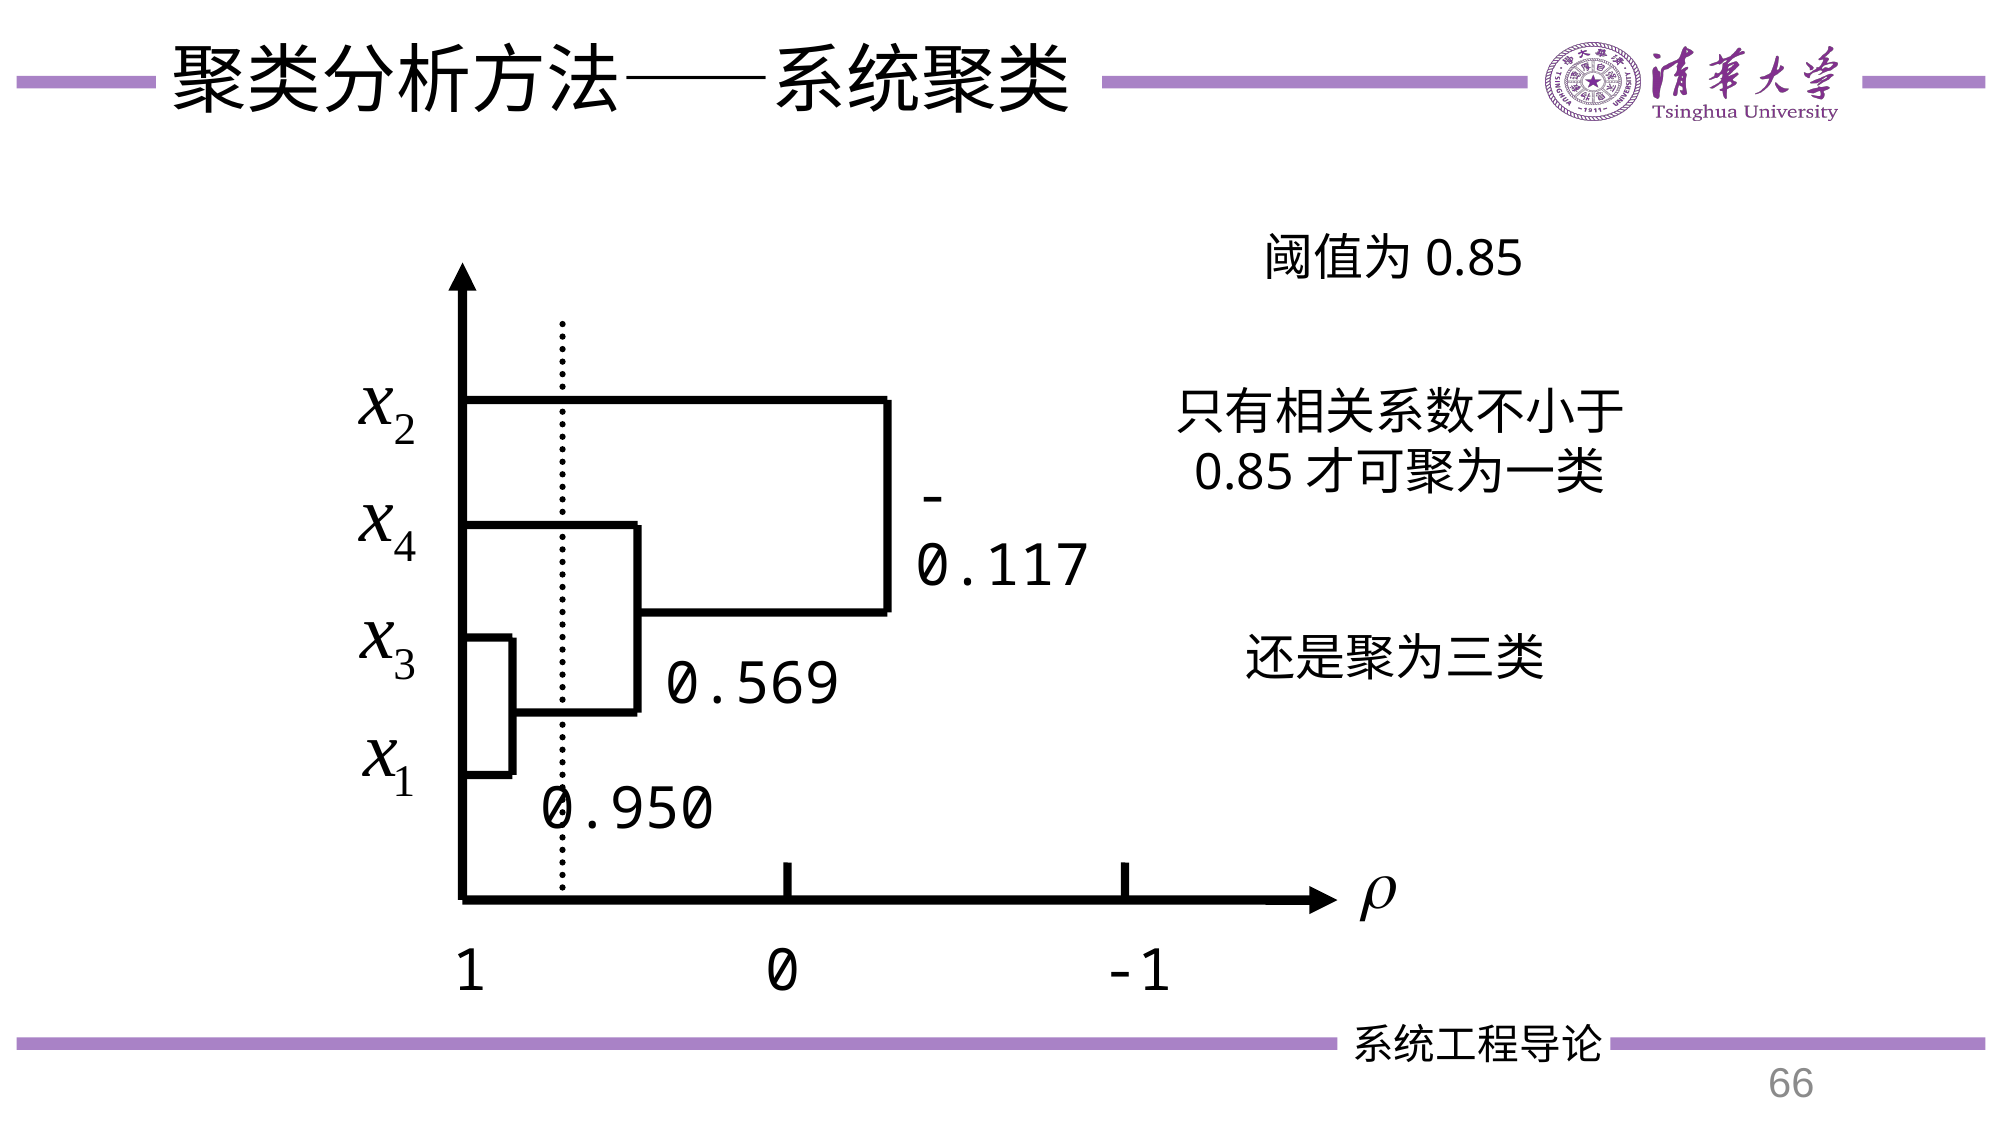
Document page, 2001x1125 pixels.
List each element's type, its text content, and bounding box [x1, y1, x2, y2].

title 聚类分析方法——系统聚类 [155, 0, 1103, 191]
text_box [456, 262, 469, 399]
text_box 1 [437, 924, 513, 1011]
slide_number 66 [1610, 1051, 1830, 1112]
text_box -1 [1087, 924, 1200, 1011]
text_box 还是聚为三类 [1137, 617, 1655, 693]
text_box [1126, 893, 1338, 907]
text_box 阈值为0.85 [1174, 217, 1613, 293]
text_box 0 [749, 924, 825, 1011]
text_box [341, 342, 443, 819]
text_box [462, 637, 513, 775]
text_box 只有相关系数不小于 0.85才可聚为一类 [1050, 372, 1750, 508]
text_box -0.117 [899, 449, 1125, 605]
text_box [524, 399, 888, 848]
picture [1545, 42, 1641, 121]
picture [1652, 46, 1838, 121]
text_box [1345, 862, 1417, 942]
